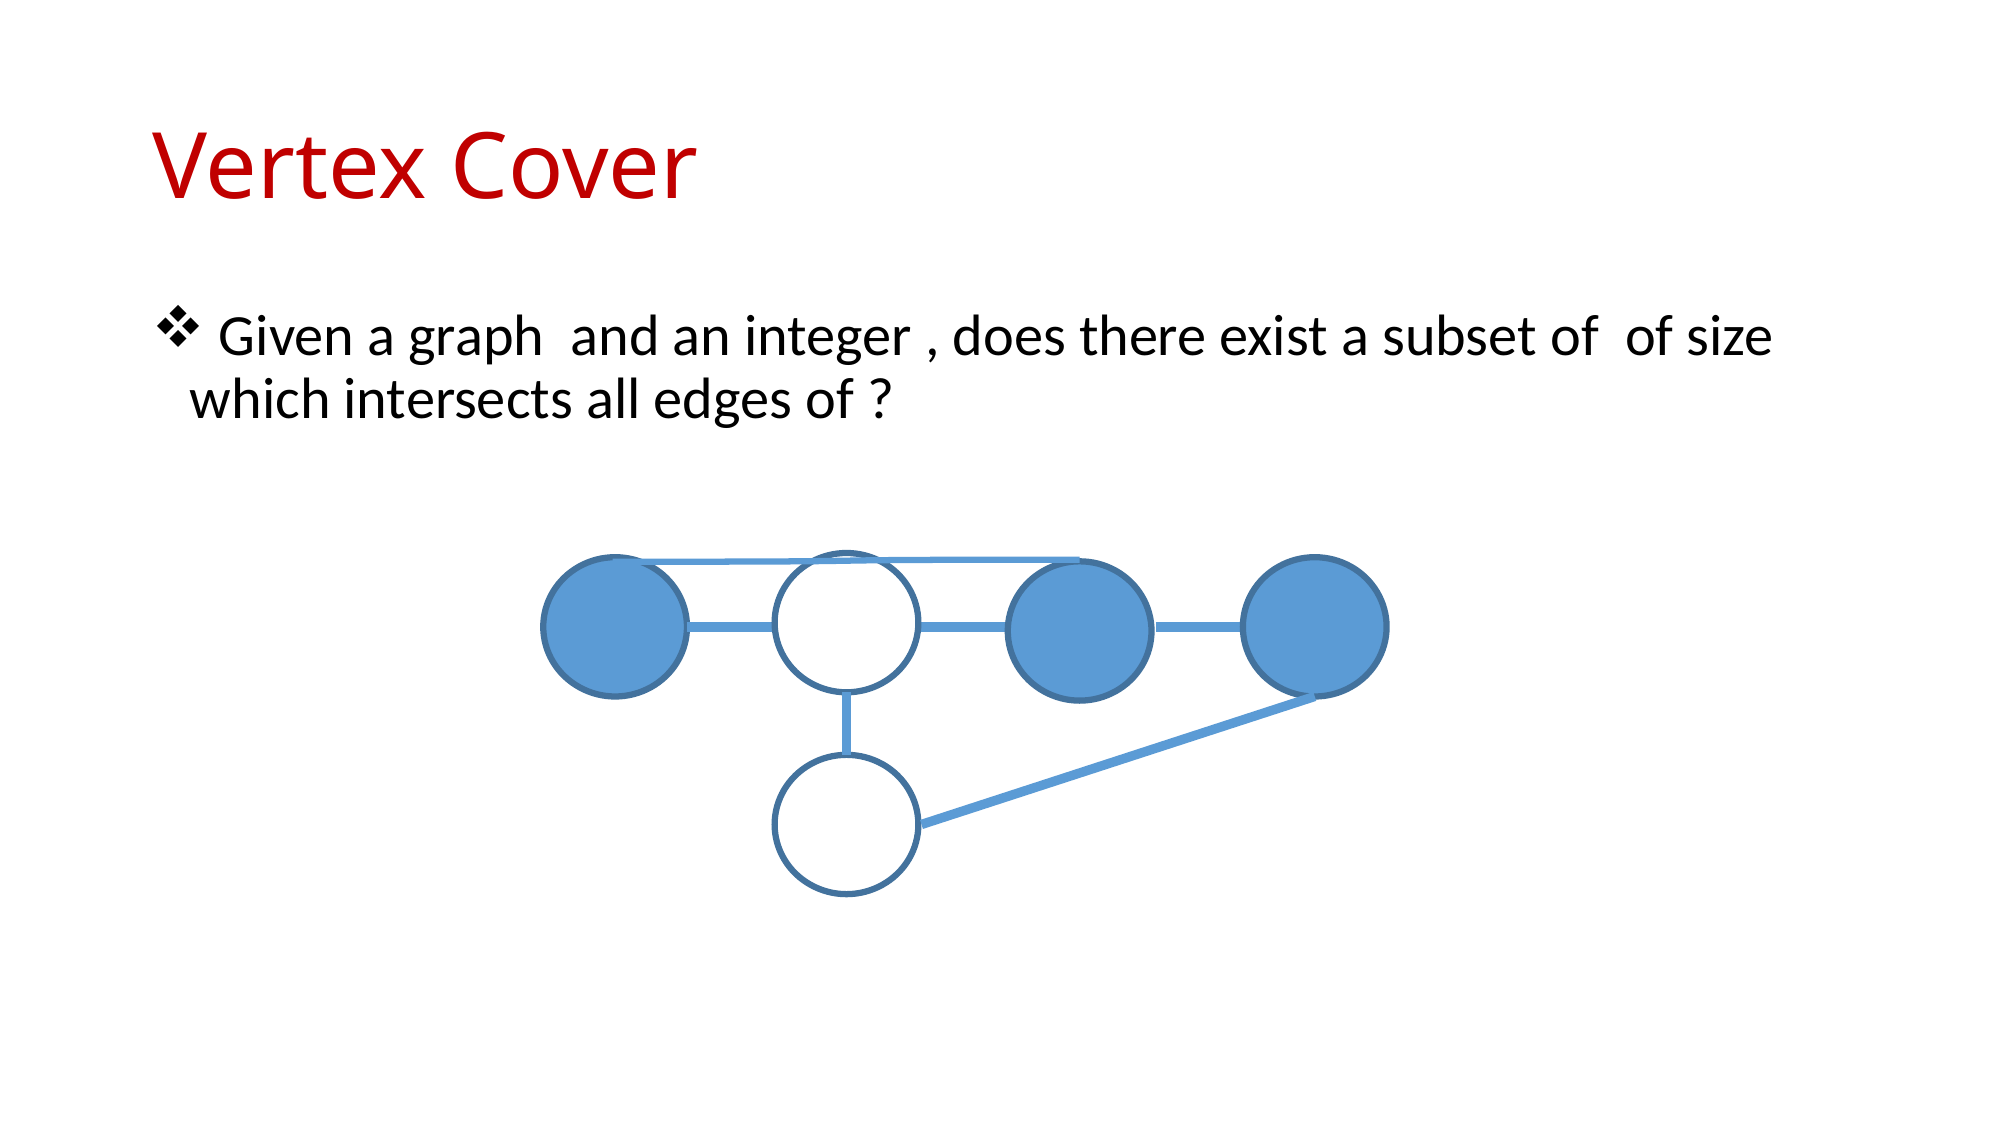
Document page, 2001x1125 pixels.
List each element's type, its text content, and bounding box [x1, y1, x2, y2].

text_box [773, 753, 920, 896]
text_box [921, 696, 1315, 825]
text_box [542, 556, 688, 698]
title Vertex Cover [137, 59, 1863, 278]
text_box [848, 564, 920, 694]
text_box [773, 564, 845, 694]
text_box [1241, 556, 1388, 698]
text_box [1006, 560, 1153, 696]
text_box [848, 552, 874, 557]
text_box [819, 552, 845, 557]
